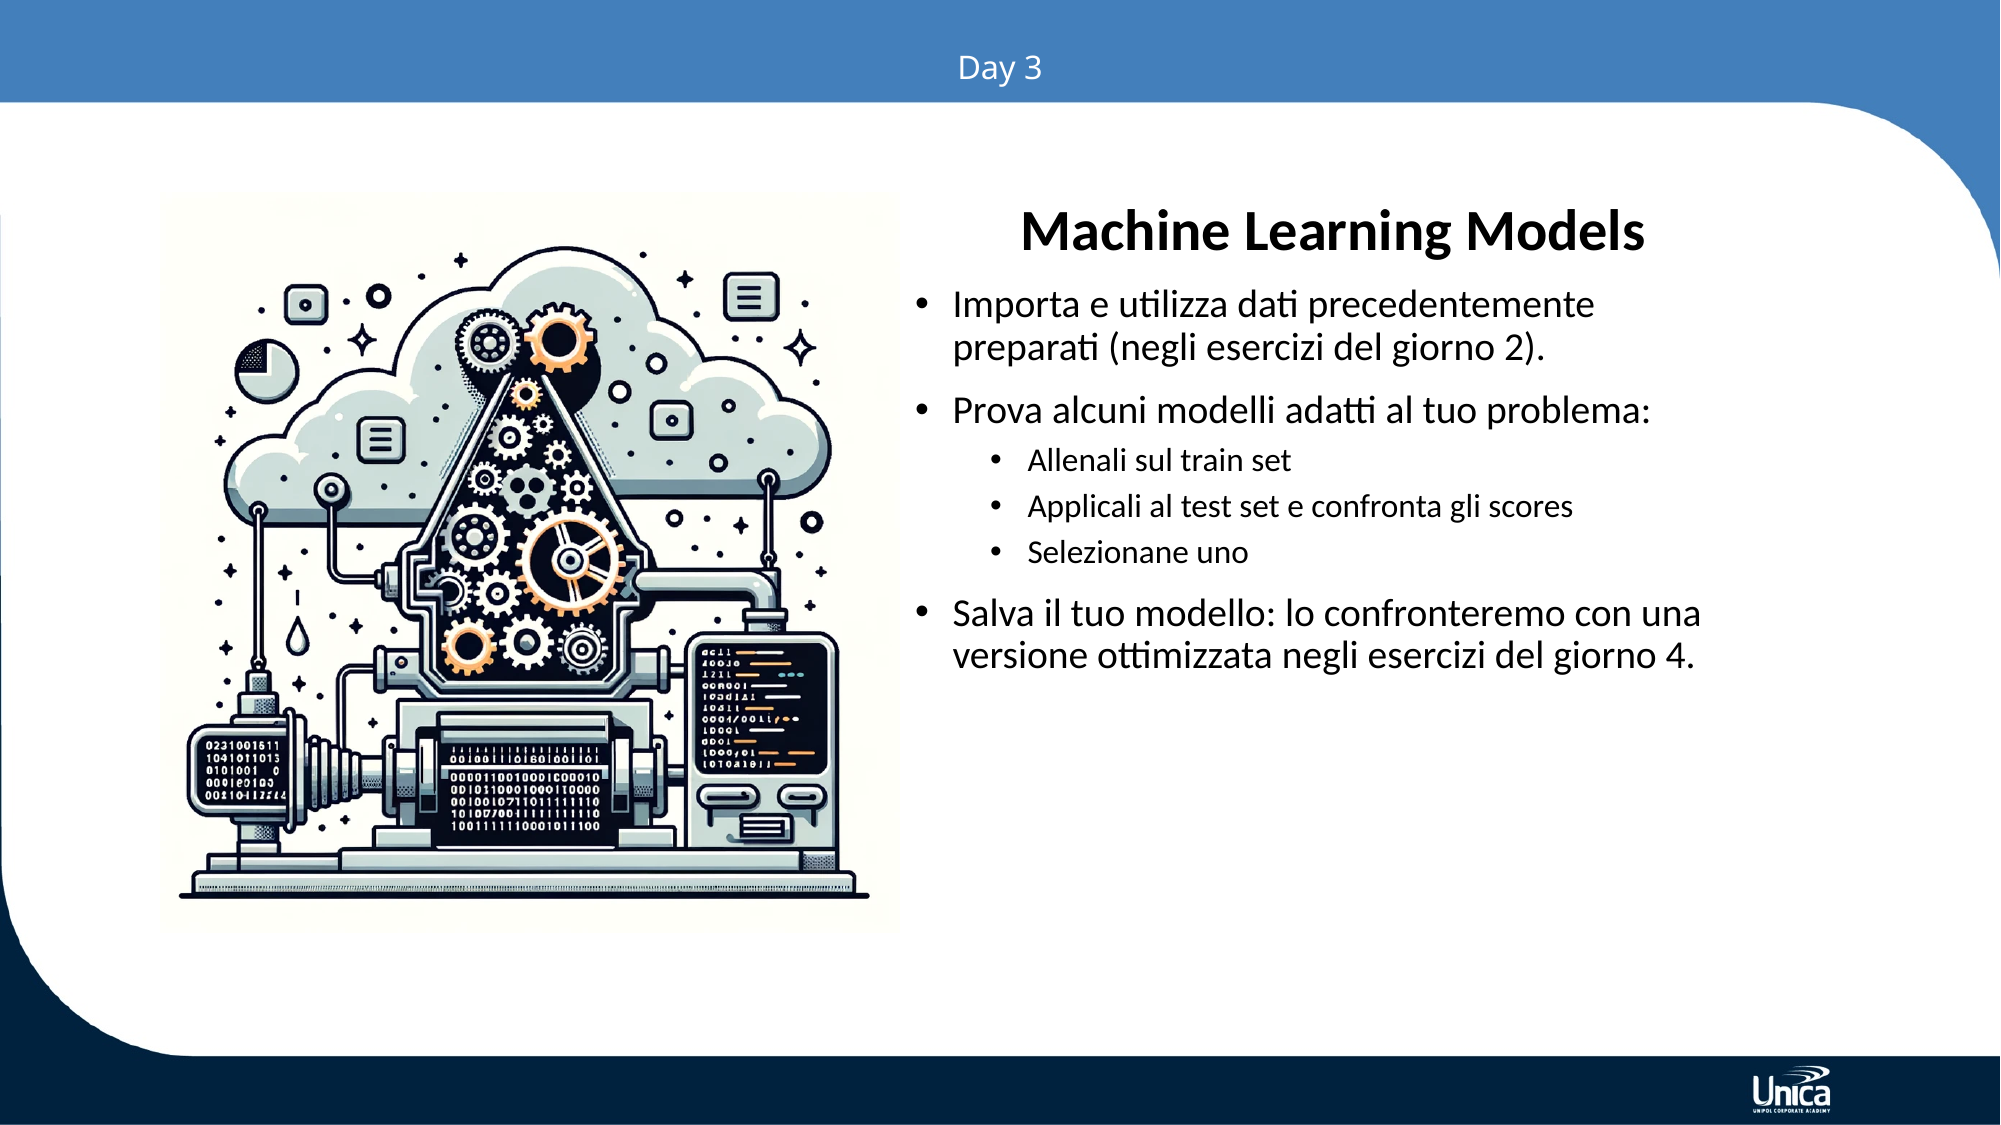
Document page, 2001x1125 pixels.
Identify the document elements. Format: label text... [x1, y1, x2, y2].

picture [0, 0, 2000, 1125]
list Machine Learning Models Importa e utilizza dati precedentemente preparati (negli esercizi del giorno 2). Prova alcuni modelli adatti al tuo problema: Allenali sul train set Applicali al test set e confronta gli scores Selezionane uno Salva il tuo modello: lo confronteremo con una versione ottimizzata negli esercizi del giorno 4. [900, 192, 1767, 933]
title Day 3 [160, 43, 1840, 134]
